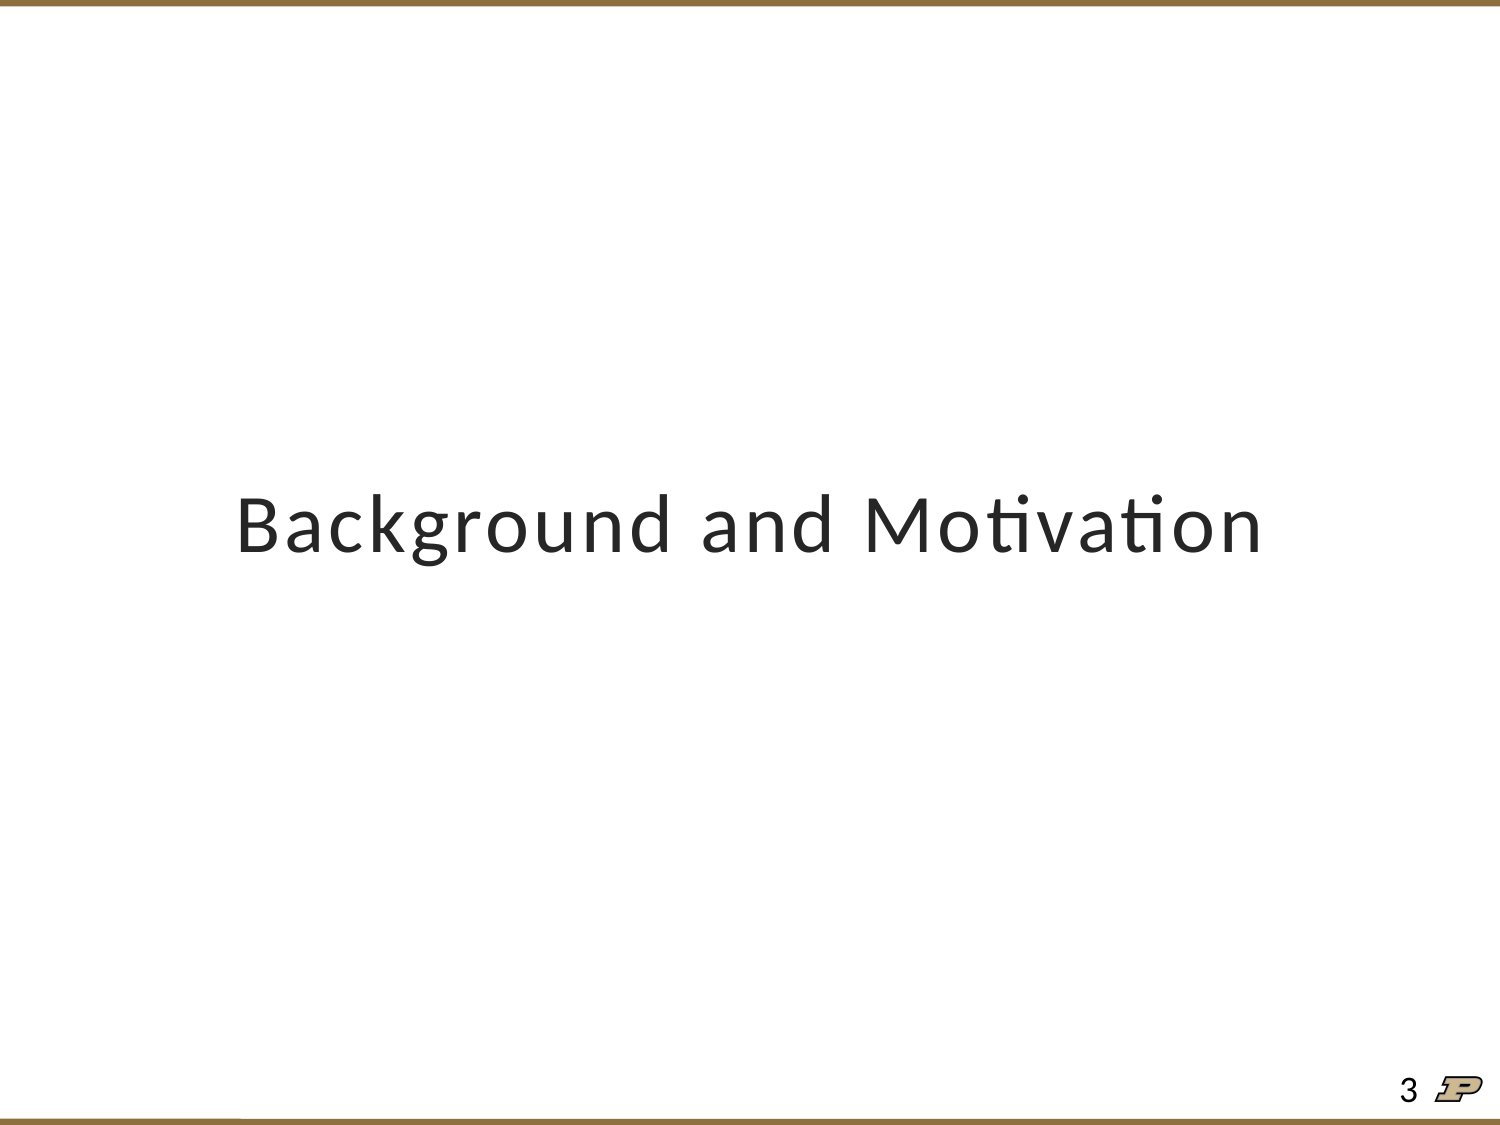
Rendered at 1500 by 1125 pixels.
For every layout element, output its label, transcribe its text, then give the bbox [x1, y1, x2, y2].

title Background and Motivation [110, 448, 1390, 677]
picture [1434, 1076, 1483, 1102]
text_box 3 [1375, 1048, 1436, 1109]
